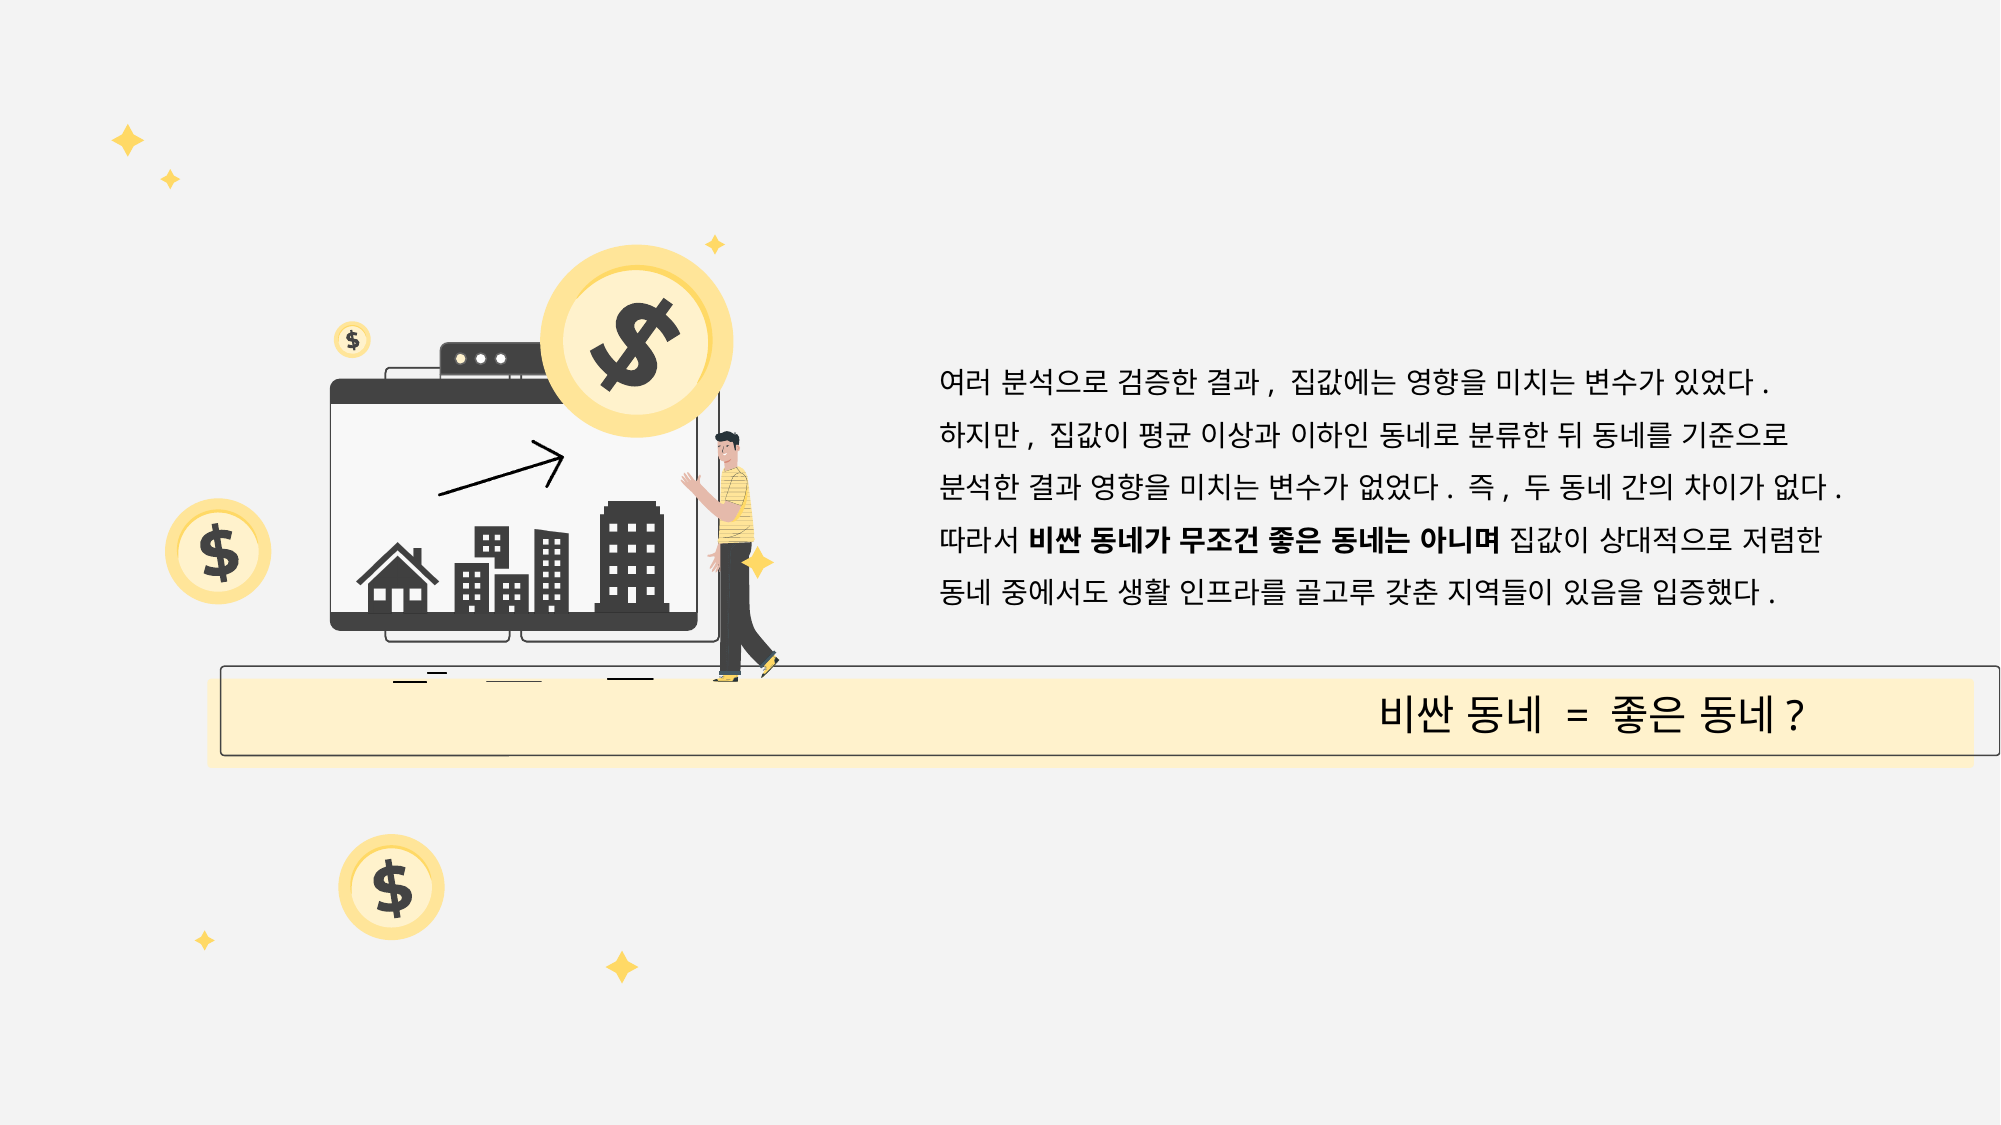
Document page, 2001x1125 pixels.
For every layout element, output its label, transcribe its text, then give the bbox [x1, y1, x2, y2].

title 비싼 동네 = 좋은 동네? [790, 666, 1825, 768]
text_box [775, 342, 780, 683]
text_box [111, 123, 775, 984]
subtitle 여러 분석으로 검증한 결과, 집값에는 영향을 미치는 변수가 있었다. 하지만, 집값이 평균 이상과 이하인 동네로 분류한 뒤 동네를 기준으로 분석한 결과 영향을 미치는 변수가 없었다. 즉, 두 동네 간의 차이가 없다. 따라서 비싼 동네가 무조건 좋은 동네는 아니며 집값이 상대적으로 저렴한 동네 중에서도 생활 인프라를 골고루 갖춘 지역들이 있음을 입증했다. [919, 410, 1870, 630]
